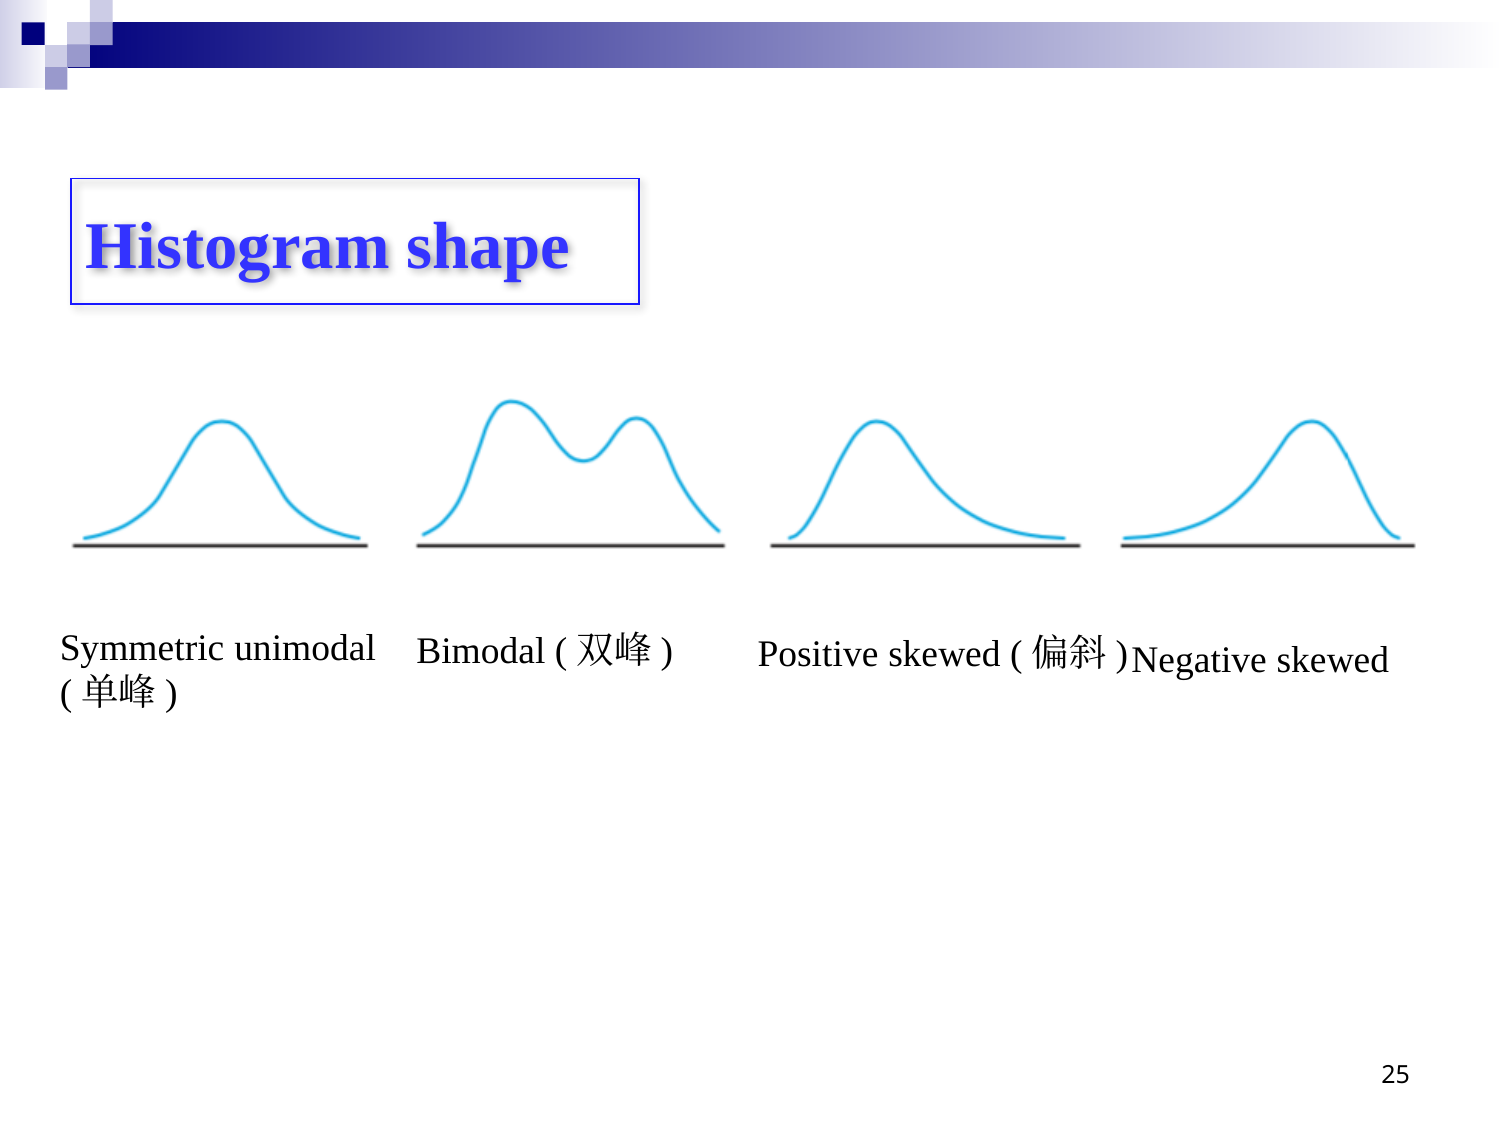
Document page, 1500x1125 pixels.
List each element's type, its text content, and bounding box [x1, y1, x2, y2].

text_box Bimodal (双峰) [401, 619, 688, 679]
title Histogram shape [70, 178, 640, 305]
text_box Symmetric unimodal (单峰) [45, 615, 401, 721]
picture [55, 391, 1445, 563]
slide_number 25 [1074, 1024, 1426, 1101]
text_box Positive skewed (偏斜) [742, 621, 1143, 682]
text_box Negative skewed [1116, 627, 1405, 688]
